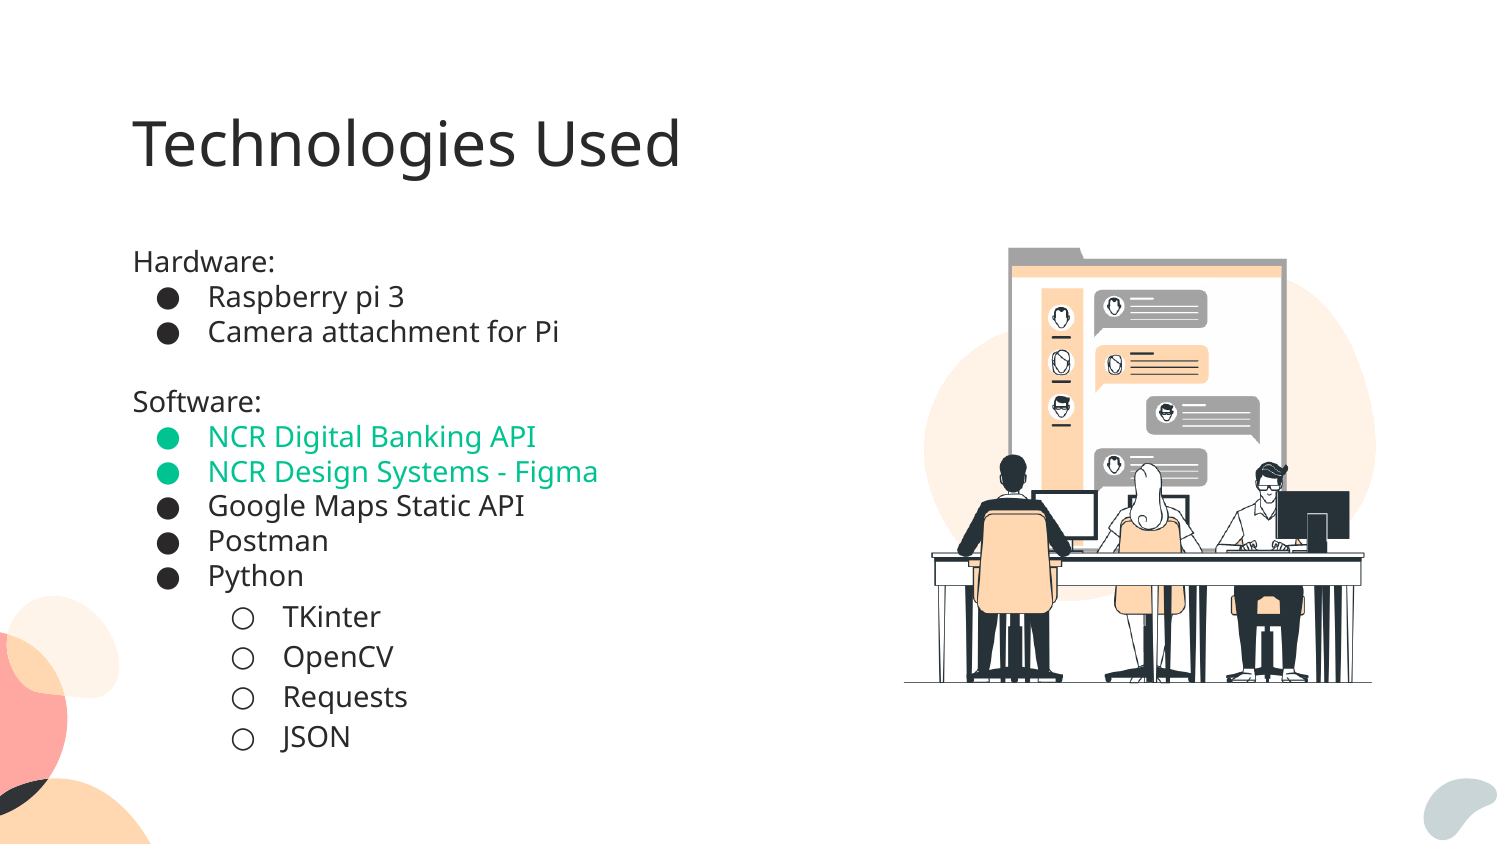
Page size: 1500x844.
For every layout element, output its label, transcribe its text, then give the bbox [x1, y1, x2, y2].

text_box [1423, 778, 1497, 841]
picture [903, 219, 1383, 698]
title Technologies Used [117, 88, 996, 199]
subtitle Hardware: Raspberry pi 3 Camera attachment for Pi Software: NCR Digital Banking API NCR Design Systems - Figma Google Maps Static API Postman Python TKinter OpenCV Requests JSON [117, 208, 762, 788]
